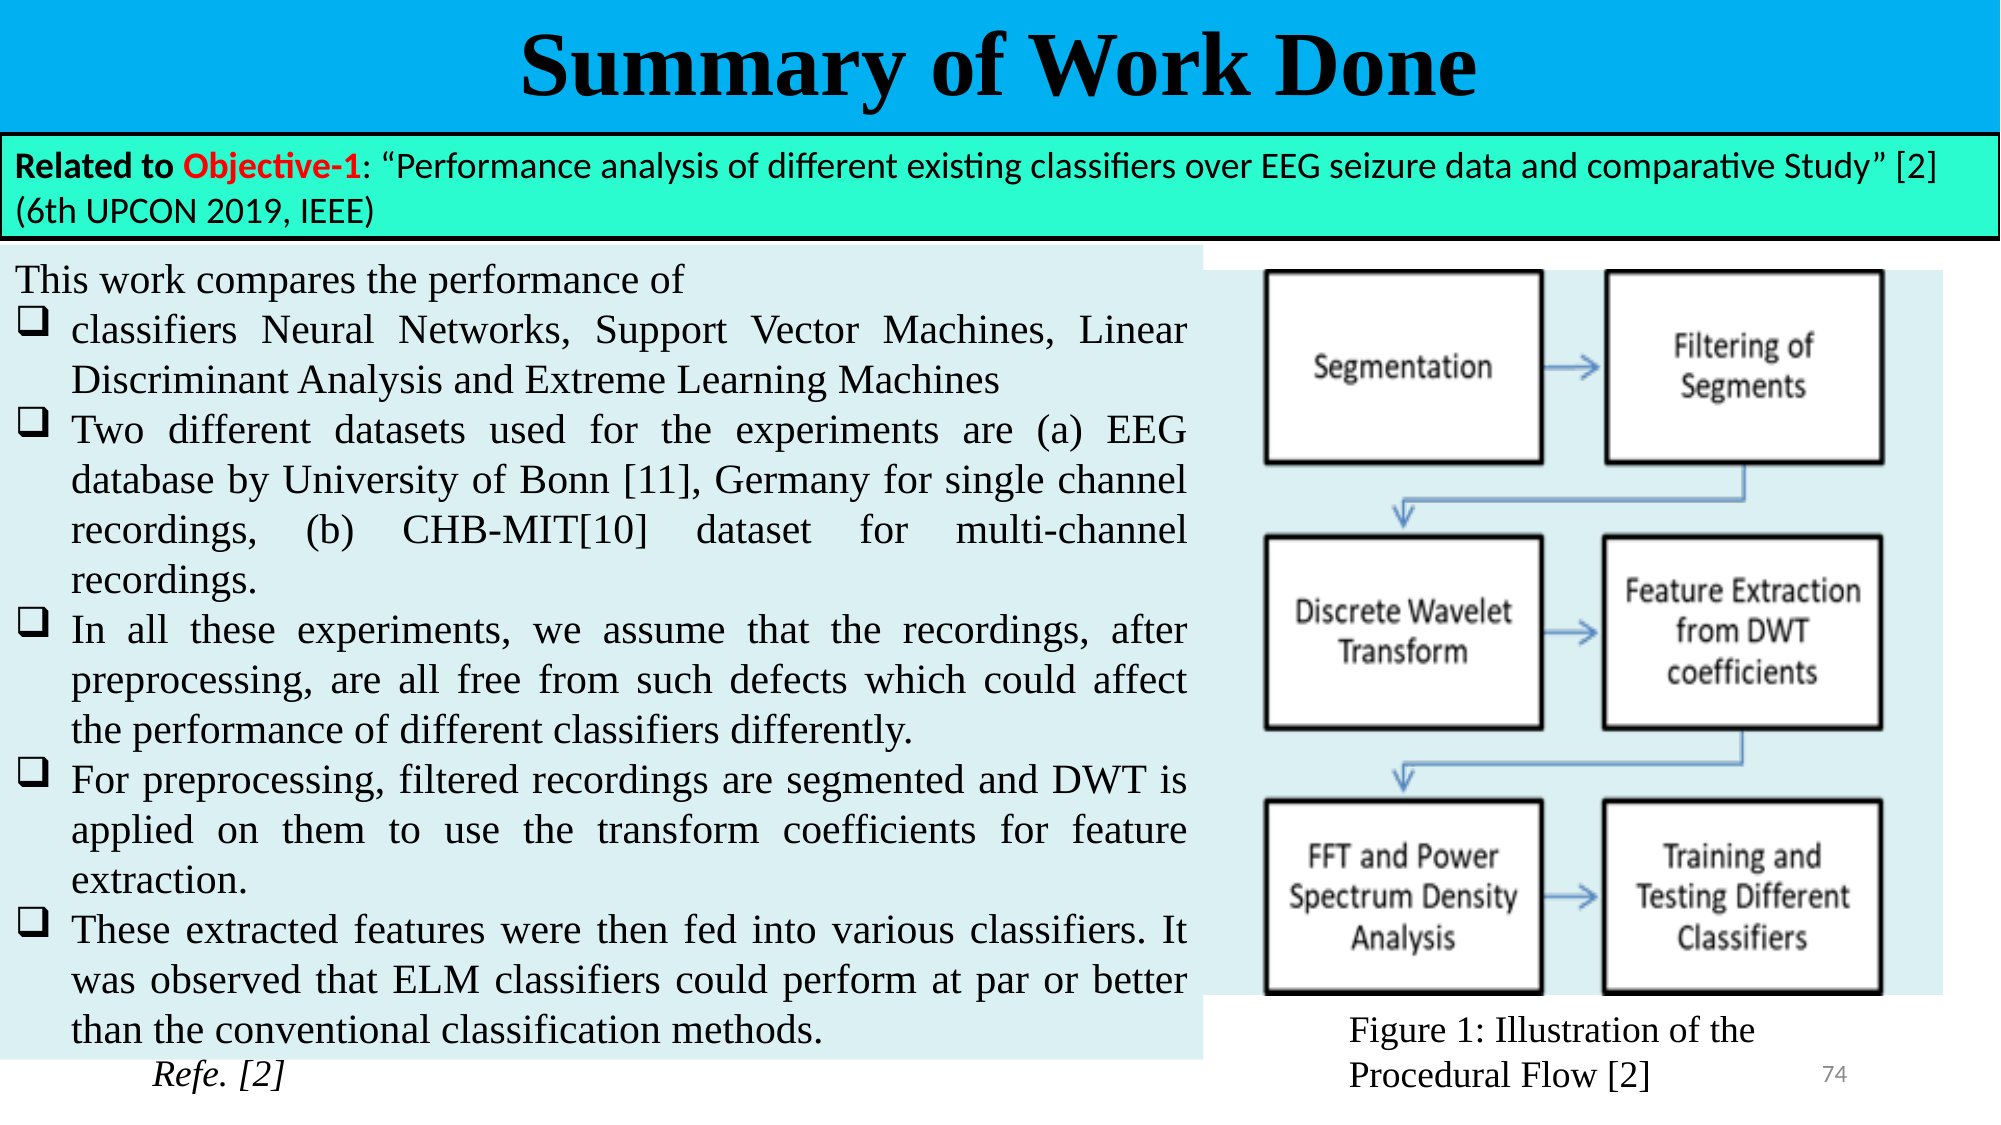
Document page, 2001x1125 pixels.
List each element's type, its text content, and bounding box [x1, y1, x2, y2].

picture [1203, 269, 1944, 996]
text_box Refe. [2] [137, 1042, 314, 1102]
text_box Related to Objective-1: “Performance analysis of different existing classifiers over EEG seizure data and comparative Study” [2] (6th UPCON 2019, IEEE) [0, 134, 2000, 239]
title Summary of Work Done [0, 0, 2000, 132]
text_box This work compares the performance of classifiers Neural Networks, Support Vector Machines, Linear Discriminant Analysis and Extreme Learning Machines Two different datasets used for the experiments are (a) EEG database by University of Bonn [11], Germany for single channel recordings, (b) CHB-MIT[10] dataset for multi-channel recordings. In all these experiments, we assume that the recordings, after preprocessing, are all free from such defects which could affect the performance of different classifiers differently. For preprocessing, filtered recordings are segmented and DWT is applied on them to use the transform coefficients for feature extraction. These extracted features were then fed into various classifiers. It was observed that ELM classifiers could perform at par or better than the conventional classification methods. [0, 244, 1204, 1060]
text_box Figure 1: Illustration of the Procedural Flow [2] [1334, 1004, 1784, 1103]
slide_number 74 [1784, 1042, 1863, 1103]
